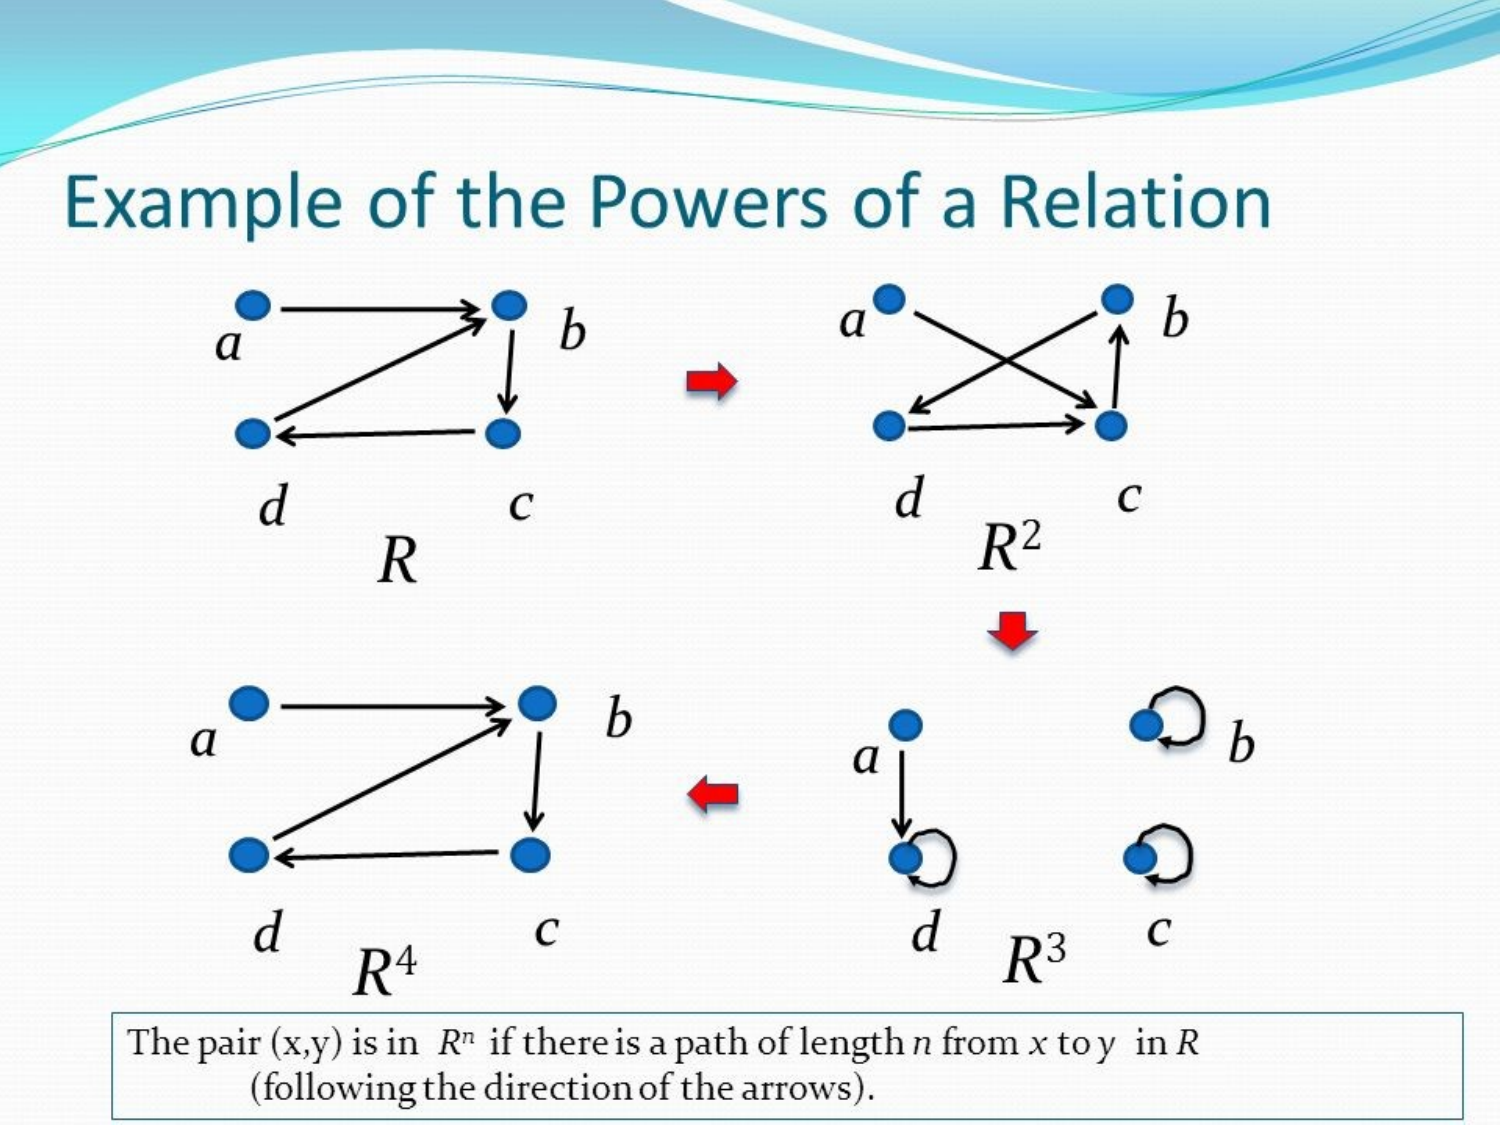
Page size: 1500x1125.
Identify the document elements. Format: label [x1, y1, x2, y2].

text_box [0, 0, 1500, 1125]
